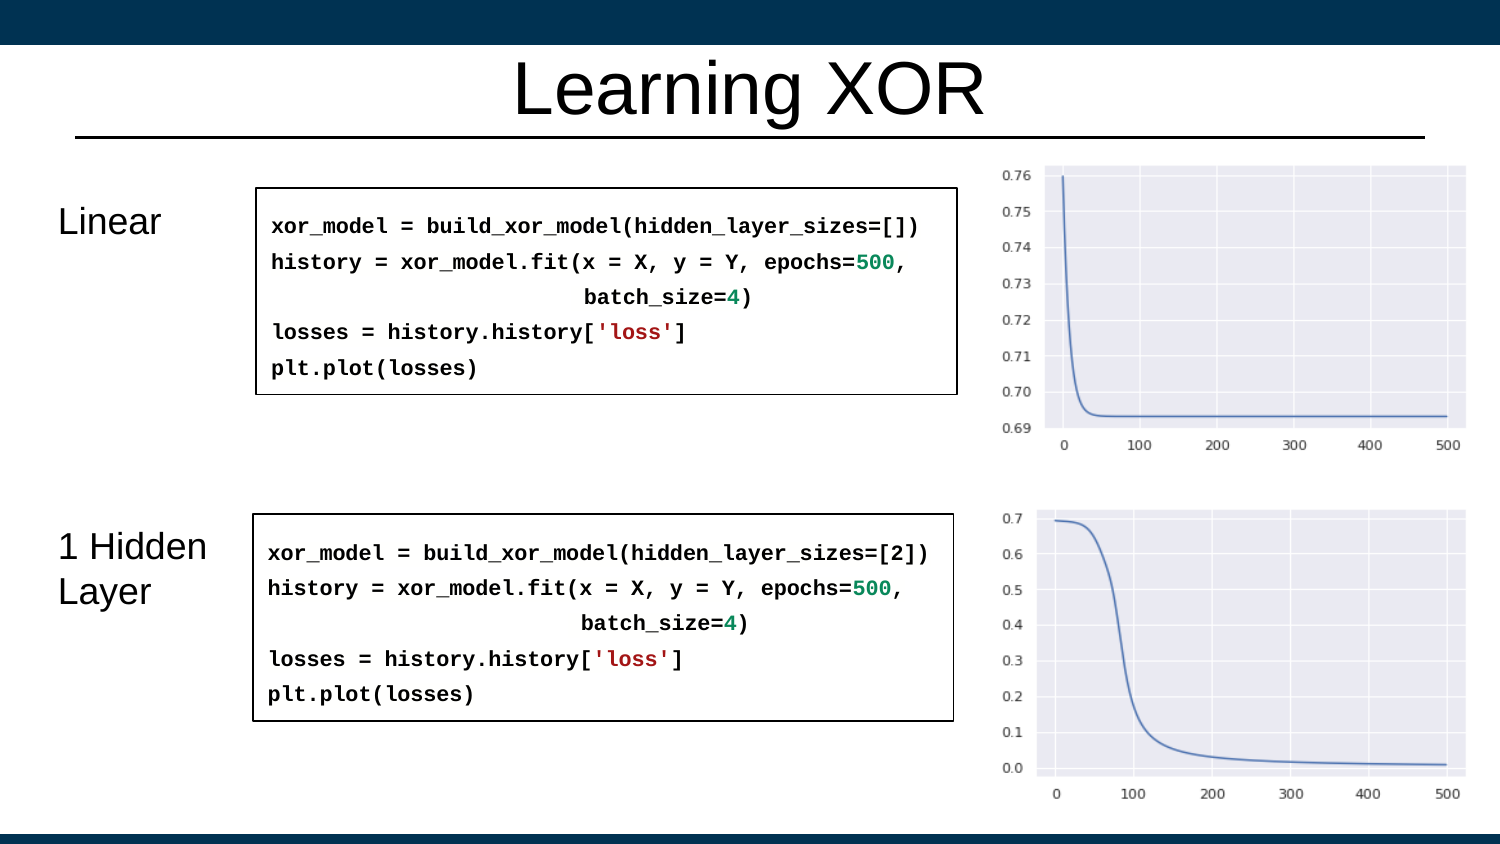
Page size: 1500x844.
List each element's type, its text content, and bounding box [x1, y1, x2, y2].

text_box 1 Hidden Layer [42, 507, 245, 628]
picture [991, 499, 1475, 810]
text_box xor_model = build_xor_model(hidden_layer_sizes=[]) history = xor_model.fit(x = X, y = Y, epochs=500, batch_size=4) losses = history.history['loss'] plt.plot(losses) [256, 187, 957, 395]
text_box Linear [42, 182, 245, 258]
picture [991, 156, 1475, 462]
title Learning XOR [75, 37, 1425, 132]
text_box xor_model = build_xor_model(hidden_layer_sizes=[2]) history = xor_model.fit(x = X, y = Y, epochs=500, batch_size=4) losses = history.history['loss'] plt.plot(losses) [252, 514, 954, 721]
